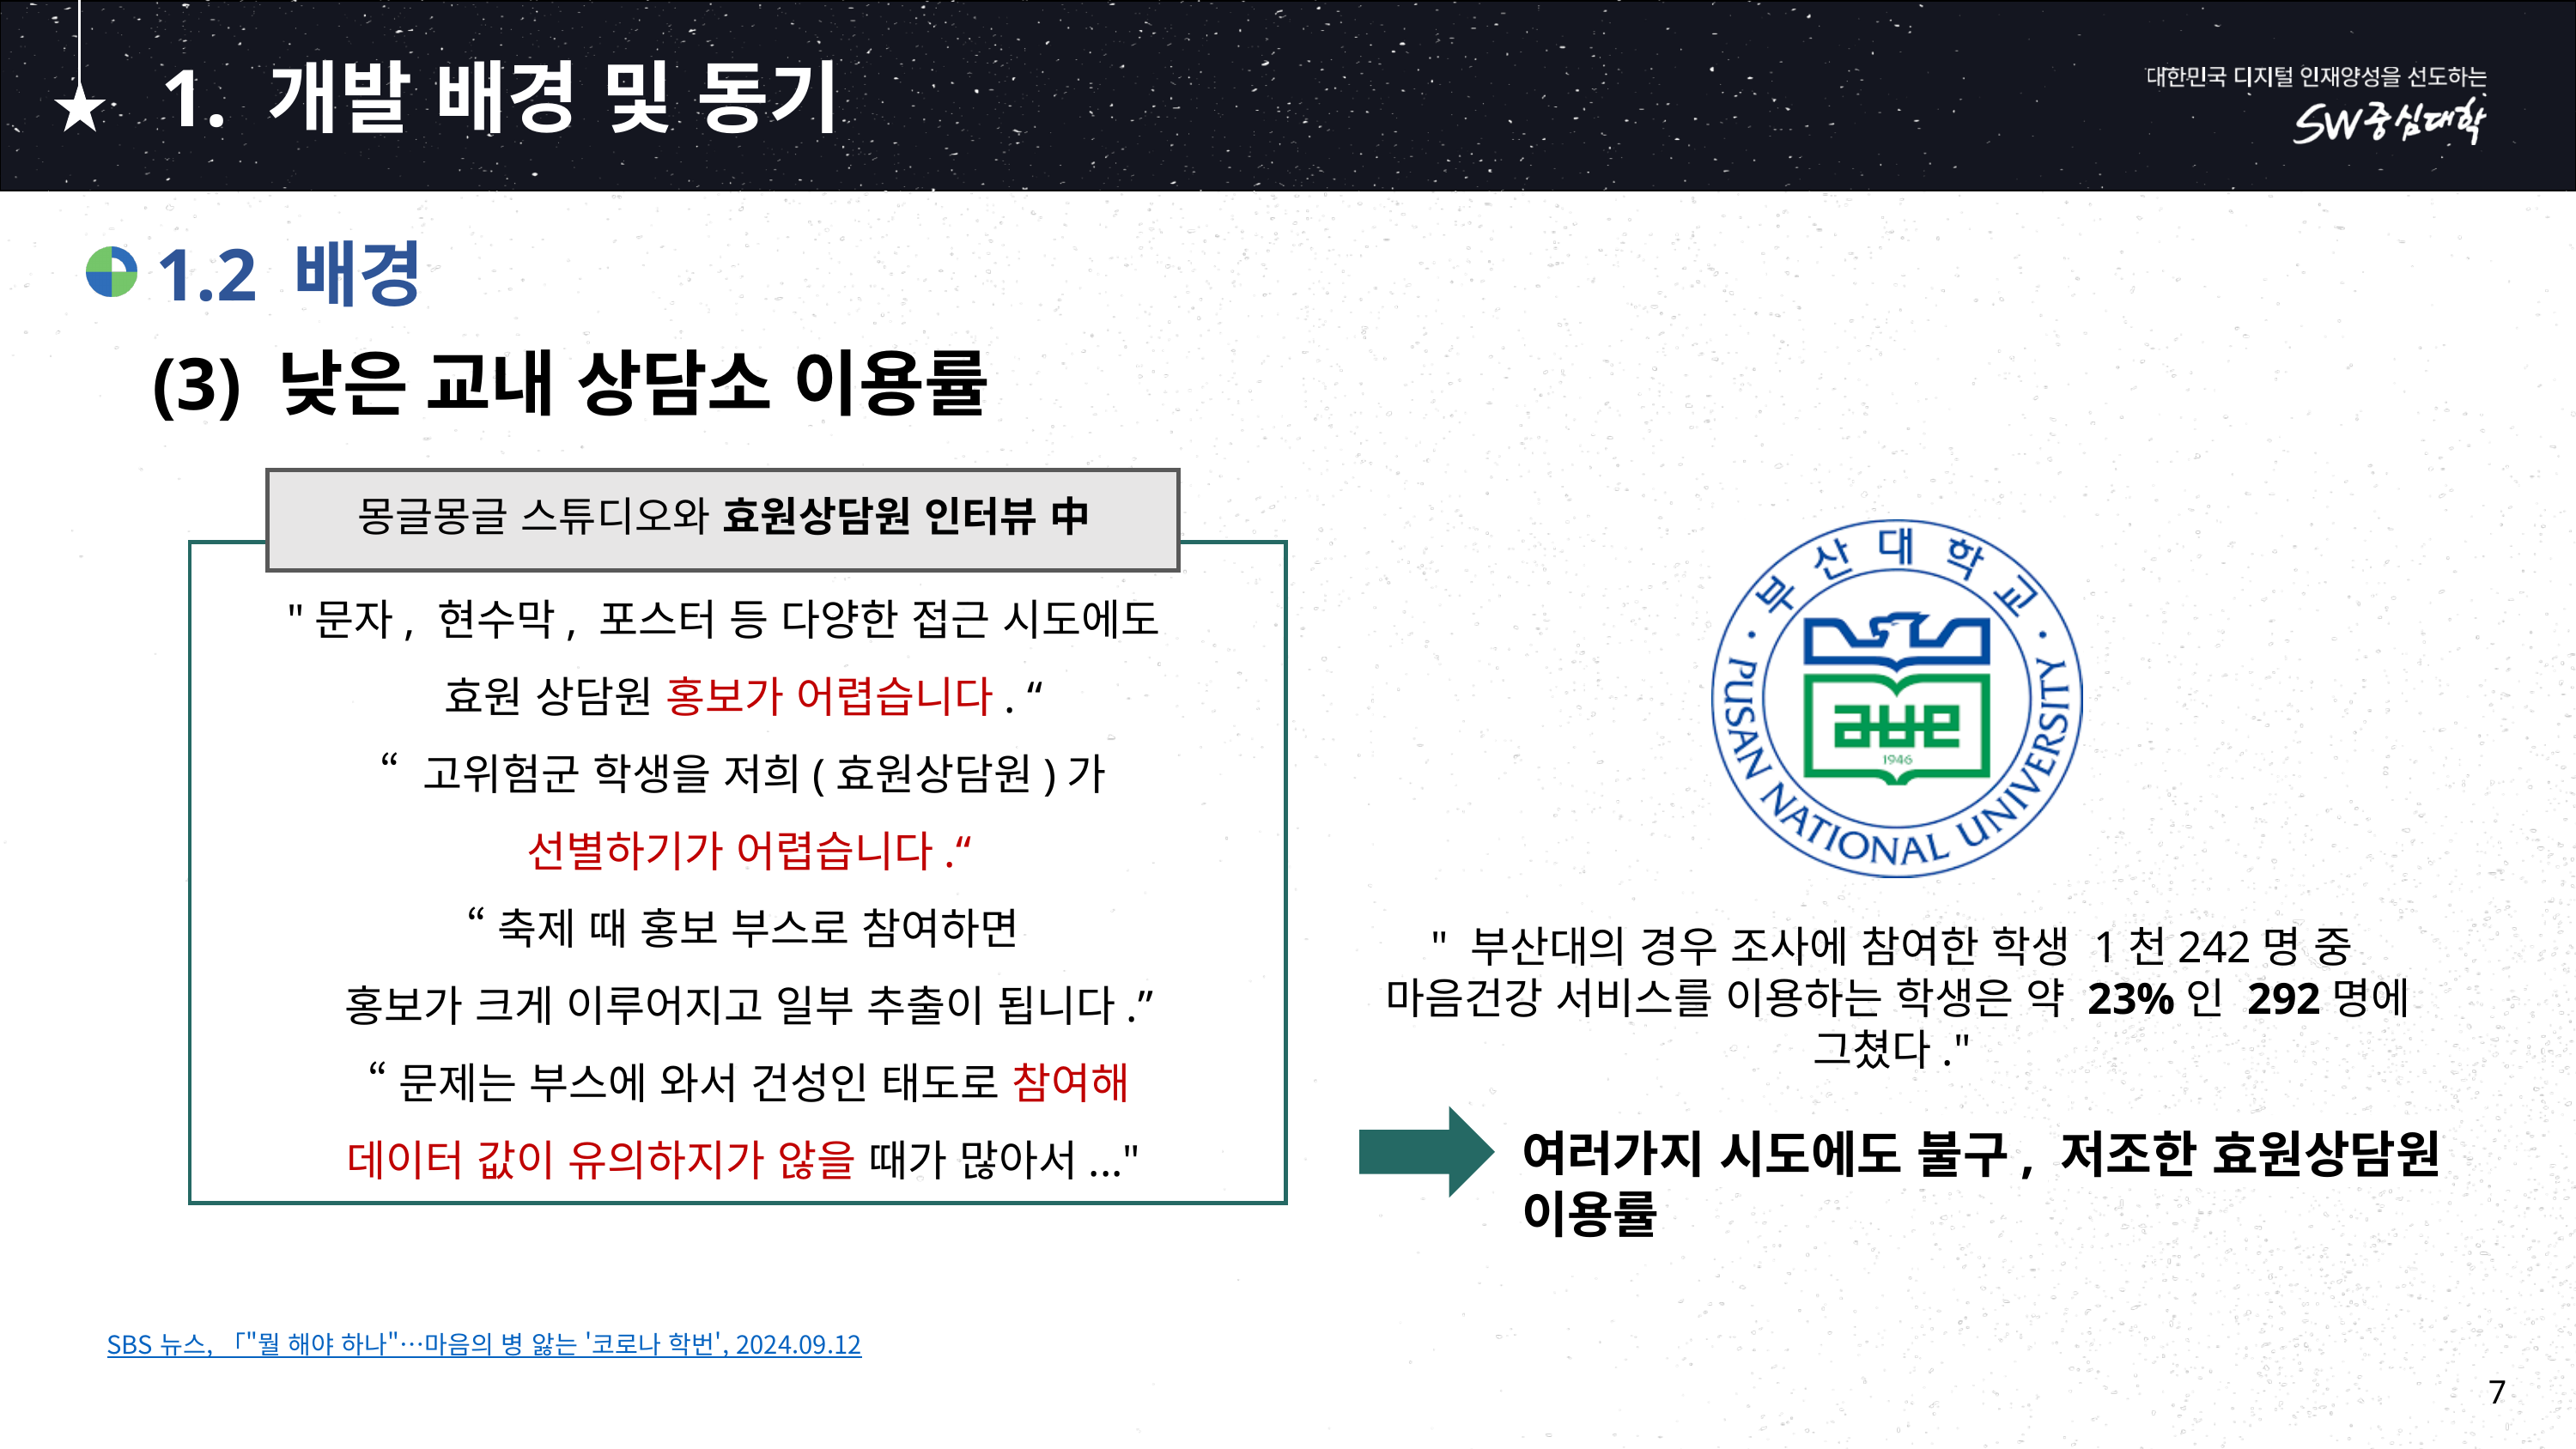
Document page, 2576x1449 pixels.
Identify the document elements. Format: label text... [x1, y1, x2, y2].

text_box [1362, 1113, 1491, 1191]
text_box 몽글몽글 스튜디오와 효원상담원 인터뷰 中 [344, 484, 1206, 547]
title 1. 개발 배경 및 동기 [148, 39, 2576, 152]
text_box SBS 뉴스, 「"뭘 해야 하나"…마음의 병 앓는 '코로나 학번', 2024.09.12 [94, 1323, 997, 1373]
picture [86, 246, 137, 297]
picture [1711, 519, 2083, 878]
text_box " 부산대의 경우 조사에 참여한 학생 1천242명 중 마음건강 서비스를 이용하는 학생은 약 23%인 292명에 그쳤다." [1312, 913, 2484, 1082]
text_box [267, 477, 1180, 571]
text_box 1.2 배경 [74, 222, 1425, 321]
list (3) 낮은 교내 상담소 이용률 [139, 331, 2437, 477]
text_box "문자, 현수막, 포스터 등 다양한 접근 시도에도 효원 상담원 홍보가 어렵습니다. “ “ 고위험군 학생을 저희(효원상담원)가 선별하기가 어렵습니다.“ “축제 때 홍보 부스로 참여하면 홍보가 크게 이루어지고 일부 추출이 됩니다.” “문제는 부스에 와서 건성인 태도로 참여해 데이터 값이 유의하지가 않을 때가 많아서..." [274, 586, 1224, 1191]
text_box 여러가지 시도에도 불구, 저조한 효원상담원 이용률 [1509, 1116, 2576, 1250]
text_box [189, 541, 1286, 1204]
